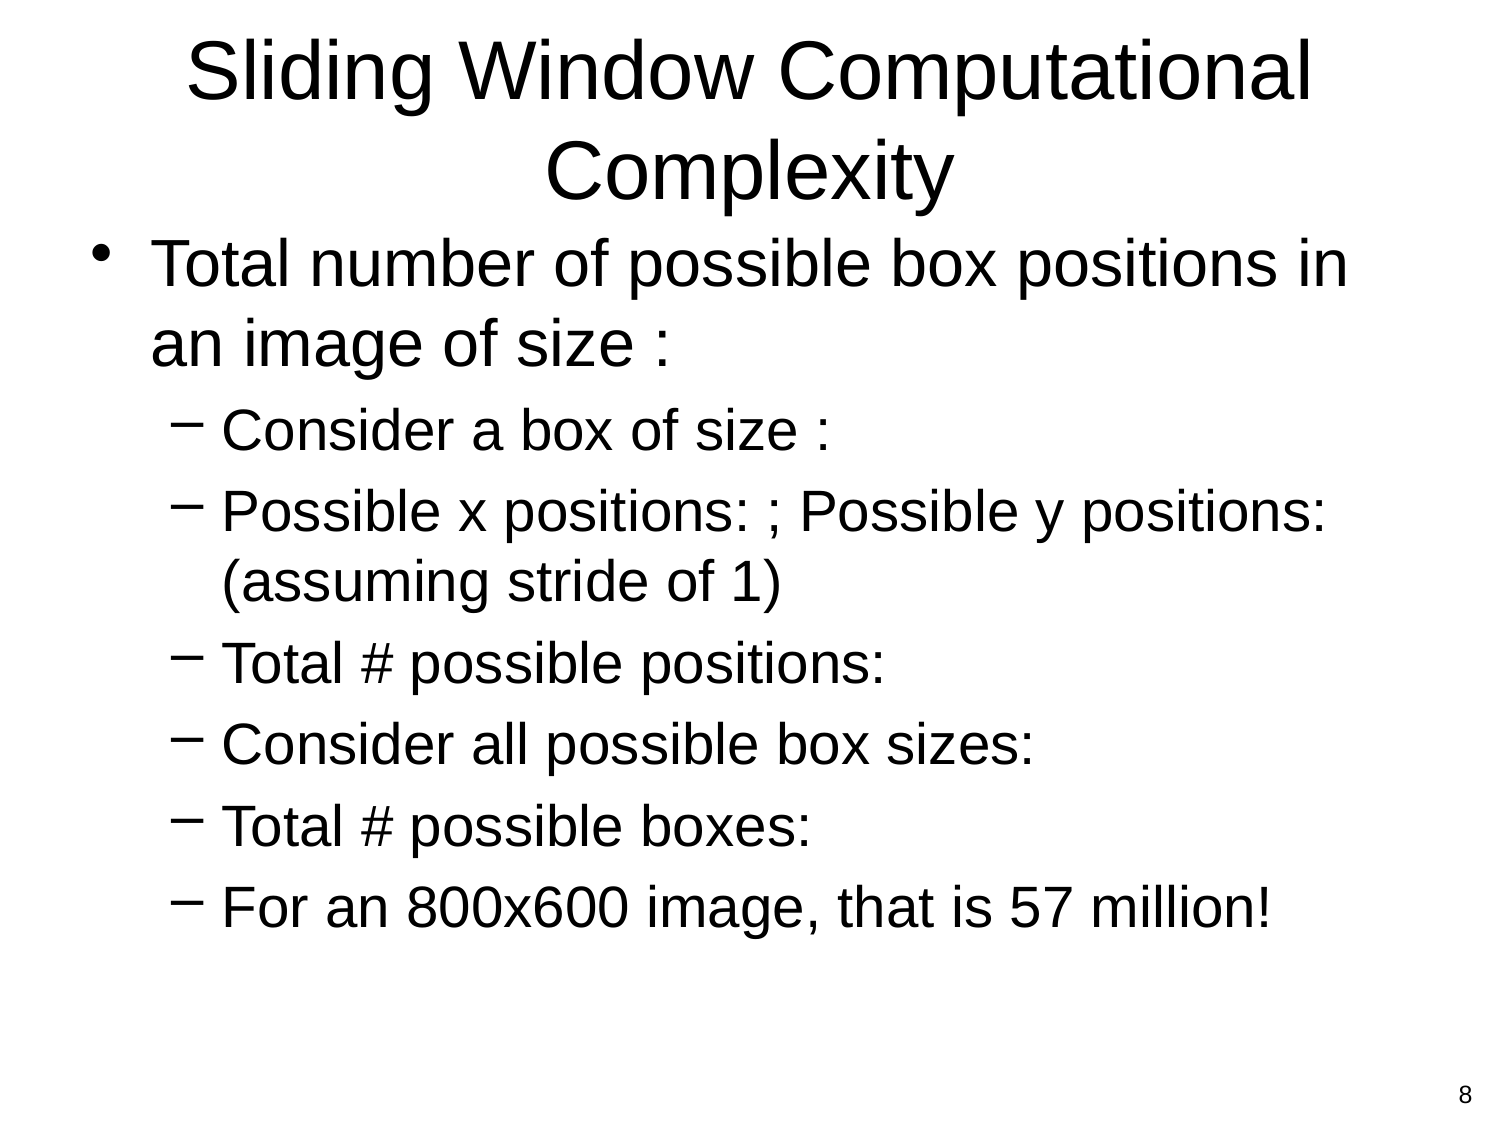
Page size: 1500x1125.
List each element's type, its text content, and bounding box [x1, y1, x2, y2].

slide_number 8 [1137, 1070, 1488, 1112]
title Sliding Window Computational Complexity [74, 44, 1426, 188]
